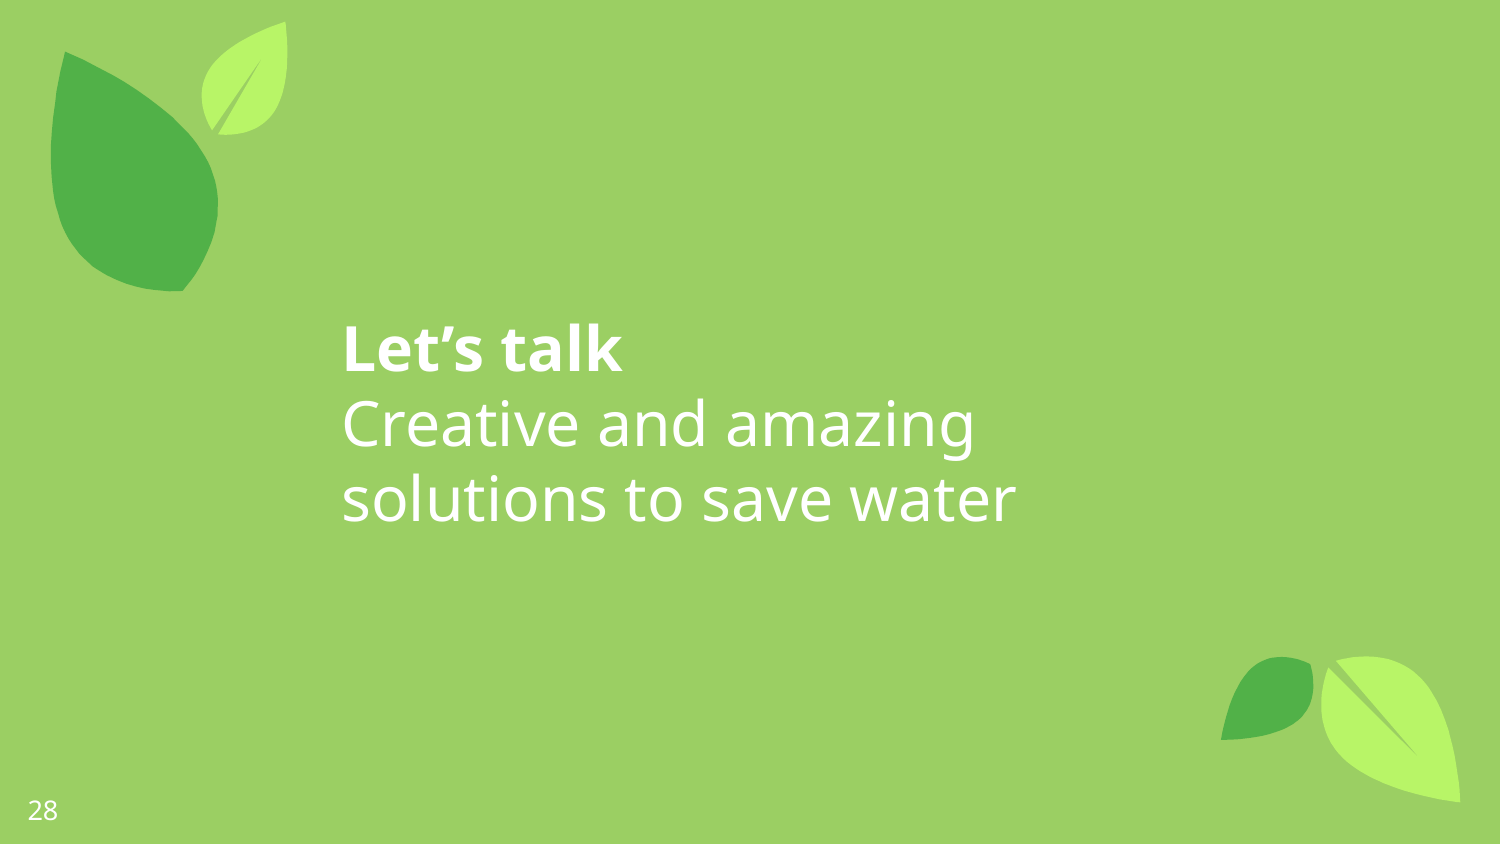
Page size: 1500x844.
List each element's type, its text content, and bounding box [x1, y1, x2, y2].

list Let’s talk Creative and amazing solutions to save water [326, 80, 1209, 764]
slide_number ‹#› [12, 779, 103, 844]
